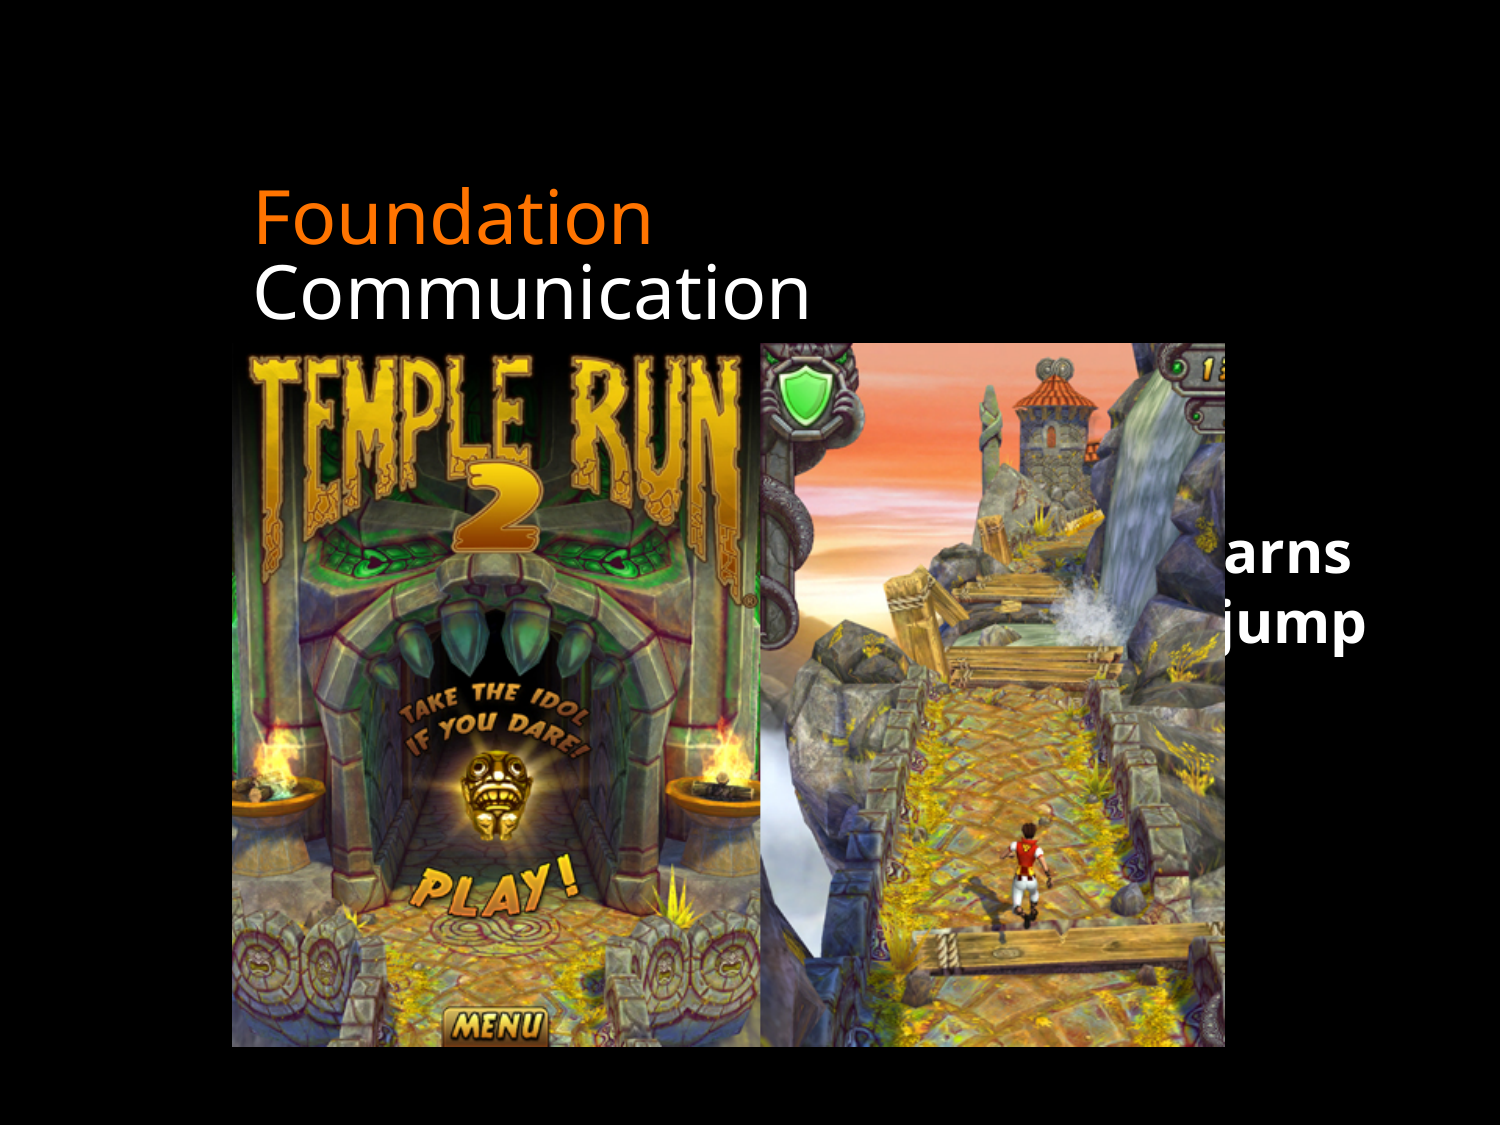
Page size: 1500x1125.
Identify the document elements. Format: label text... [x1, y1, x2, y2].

text_box System Design Using visual cues so the player learns when to punch rather than kick, jump rather than strafe, etc.. [1229, 437, 1450, 733]
text_box Foundation [237, 162, 1225, 237]
picture [232, 343, 1226, 1047]
text_box Communication [237, 237, 1400, 343]
